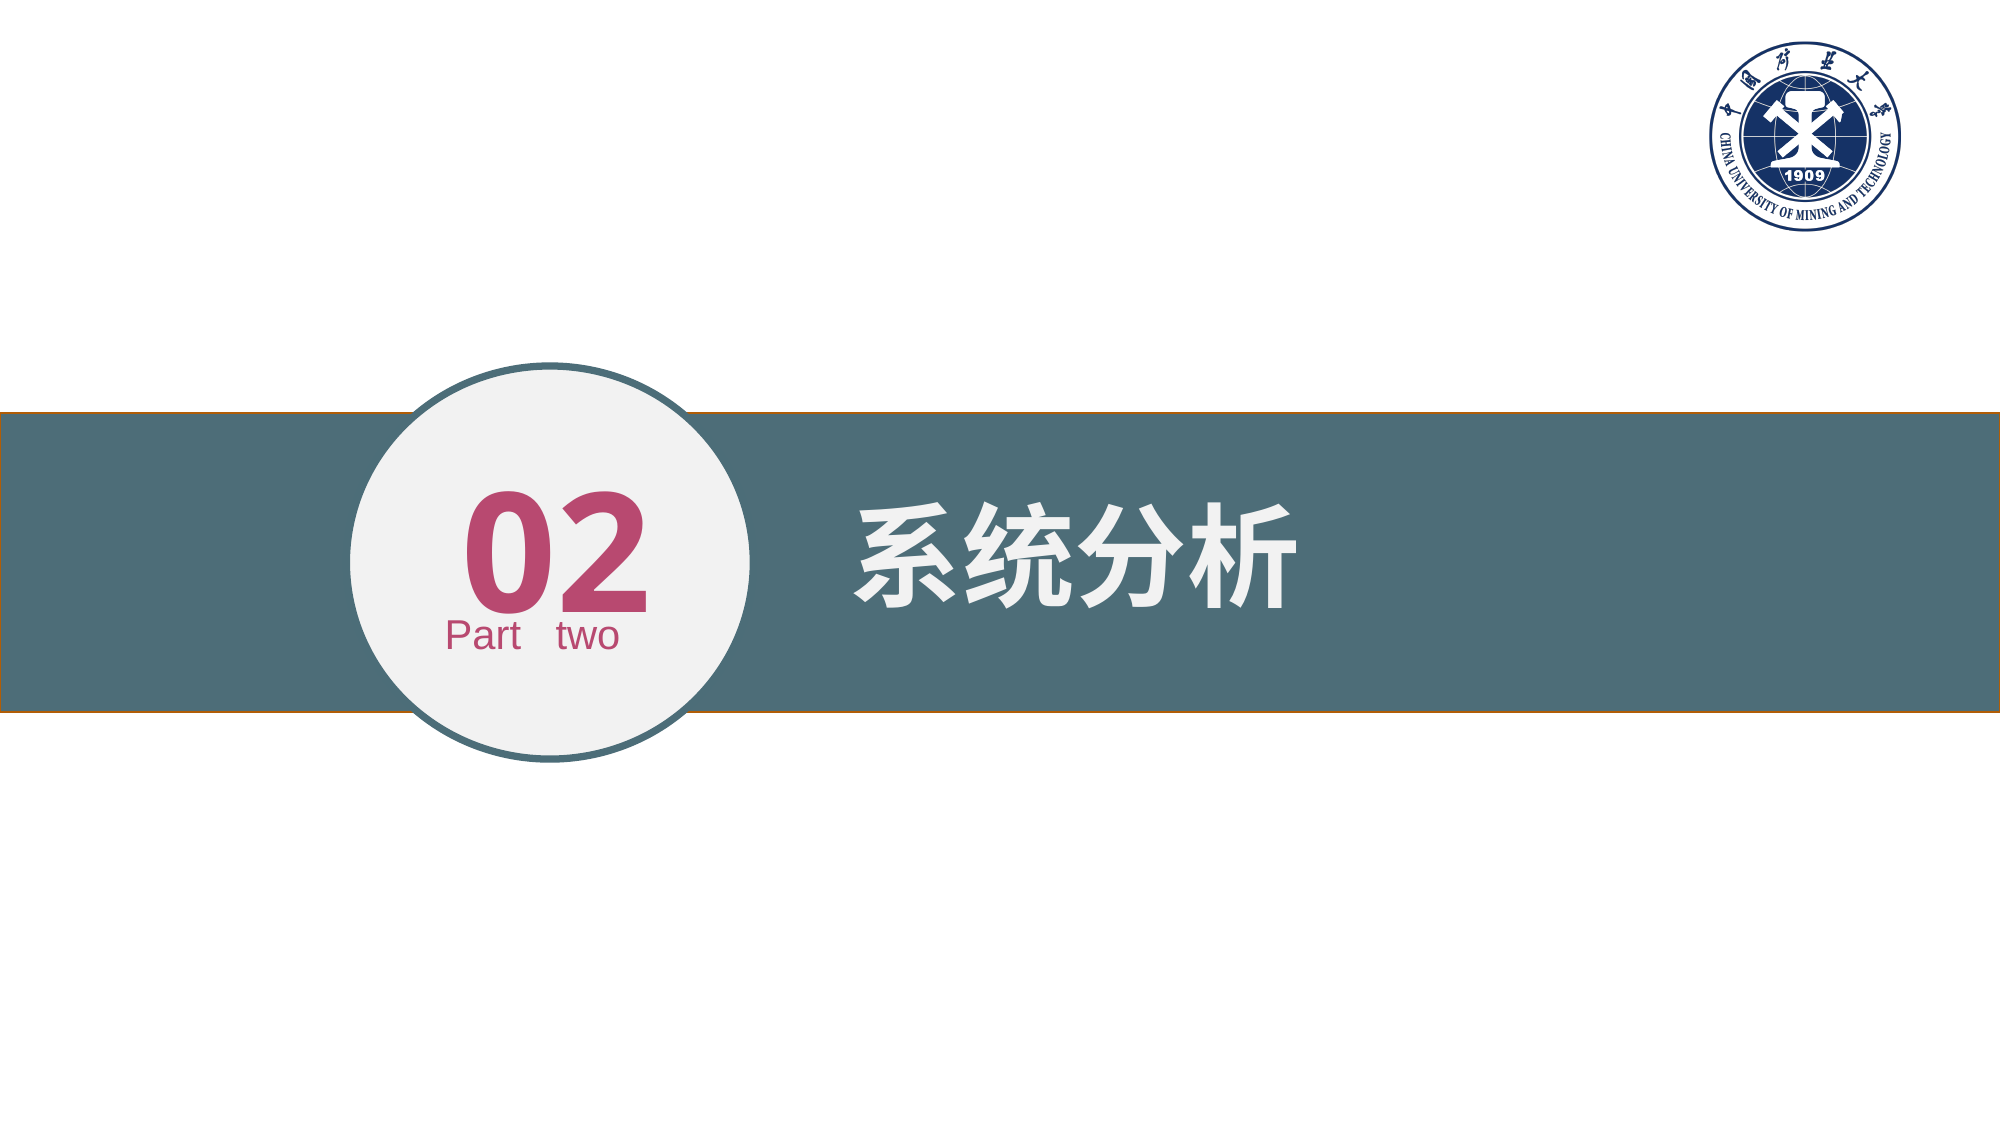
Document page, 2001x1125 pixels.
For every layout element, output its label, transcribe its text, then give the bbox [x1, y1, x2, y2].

text_box 系统分析 [834, 478, 1315, 629]
text_box [391, 364, 709, 438]
text_box [684, 412, 2000, 713]
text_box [377, 438, 723, 667]
picture [1055, 37, 1925, 245]
text_box [0, 412, 416, 713]
text_box [345, 457, 755, 761]
